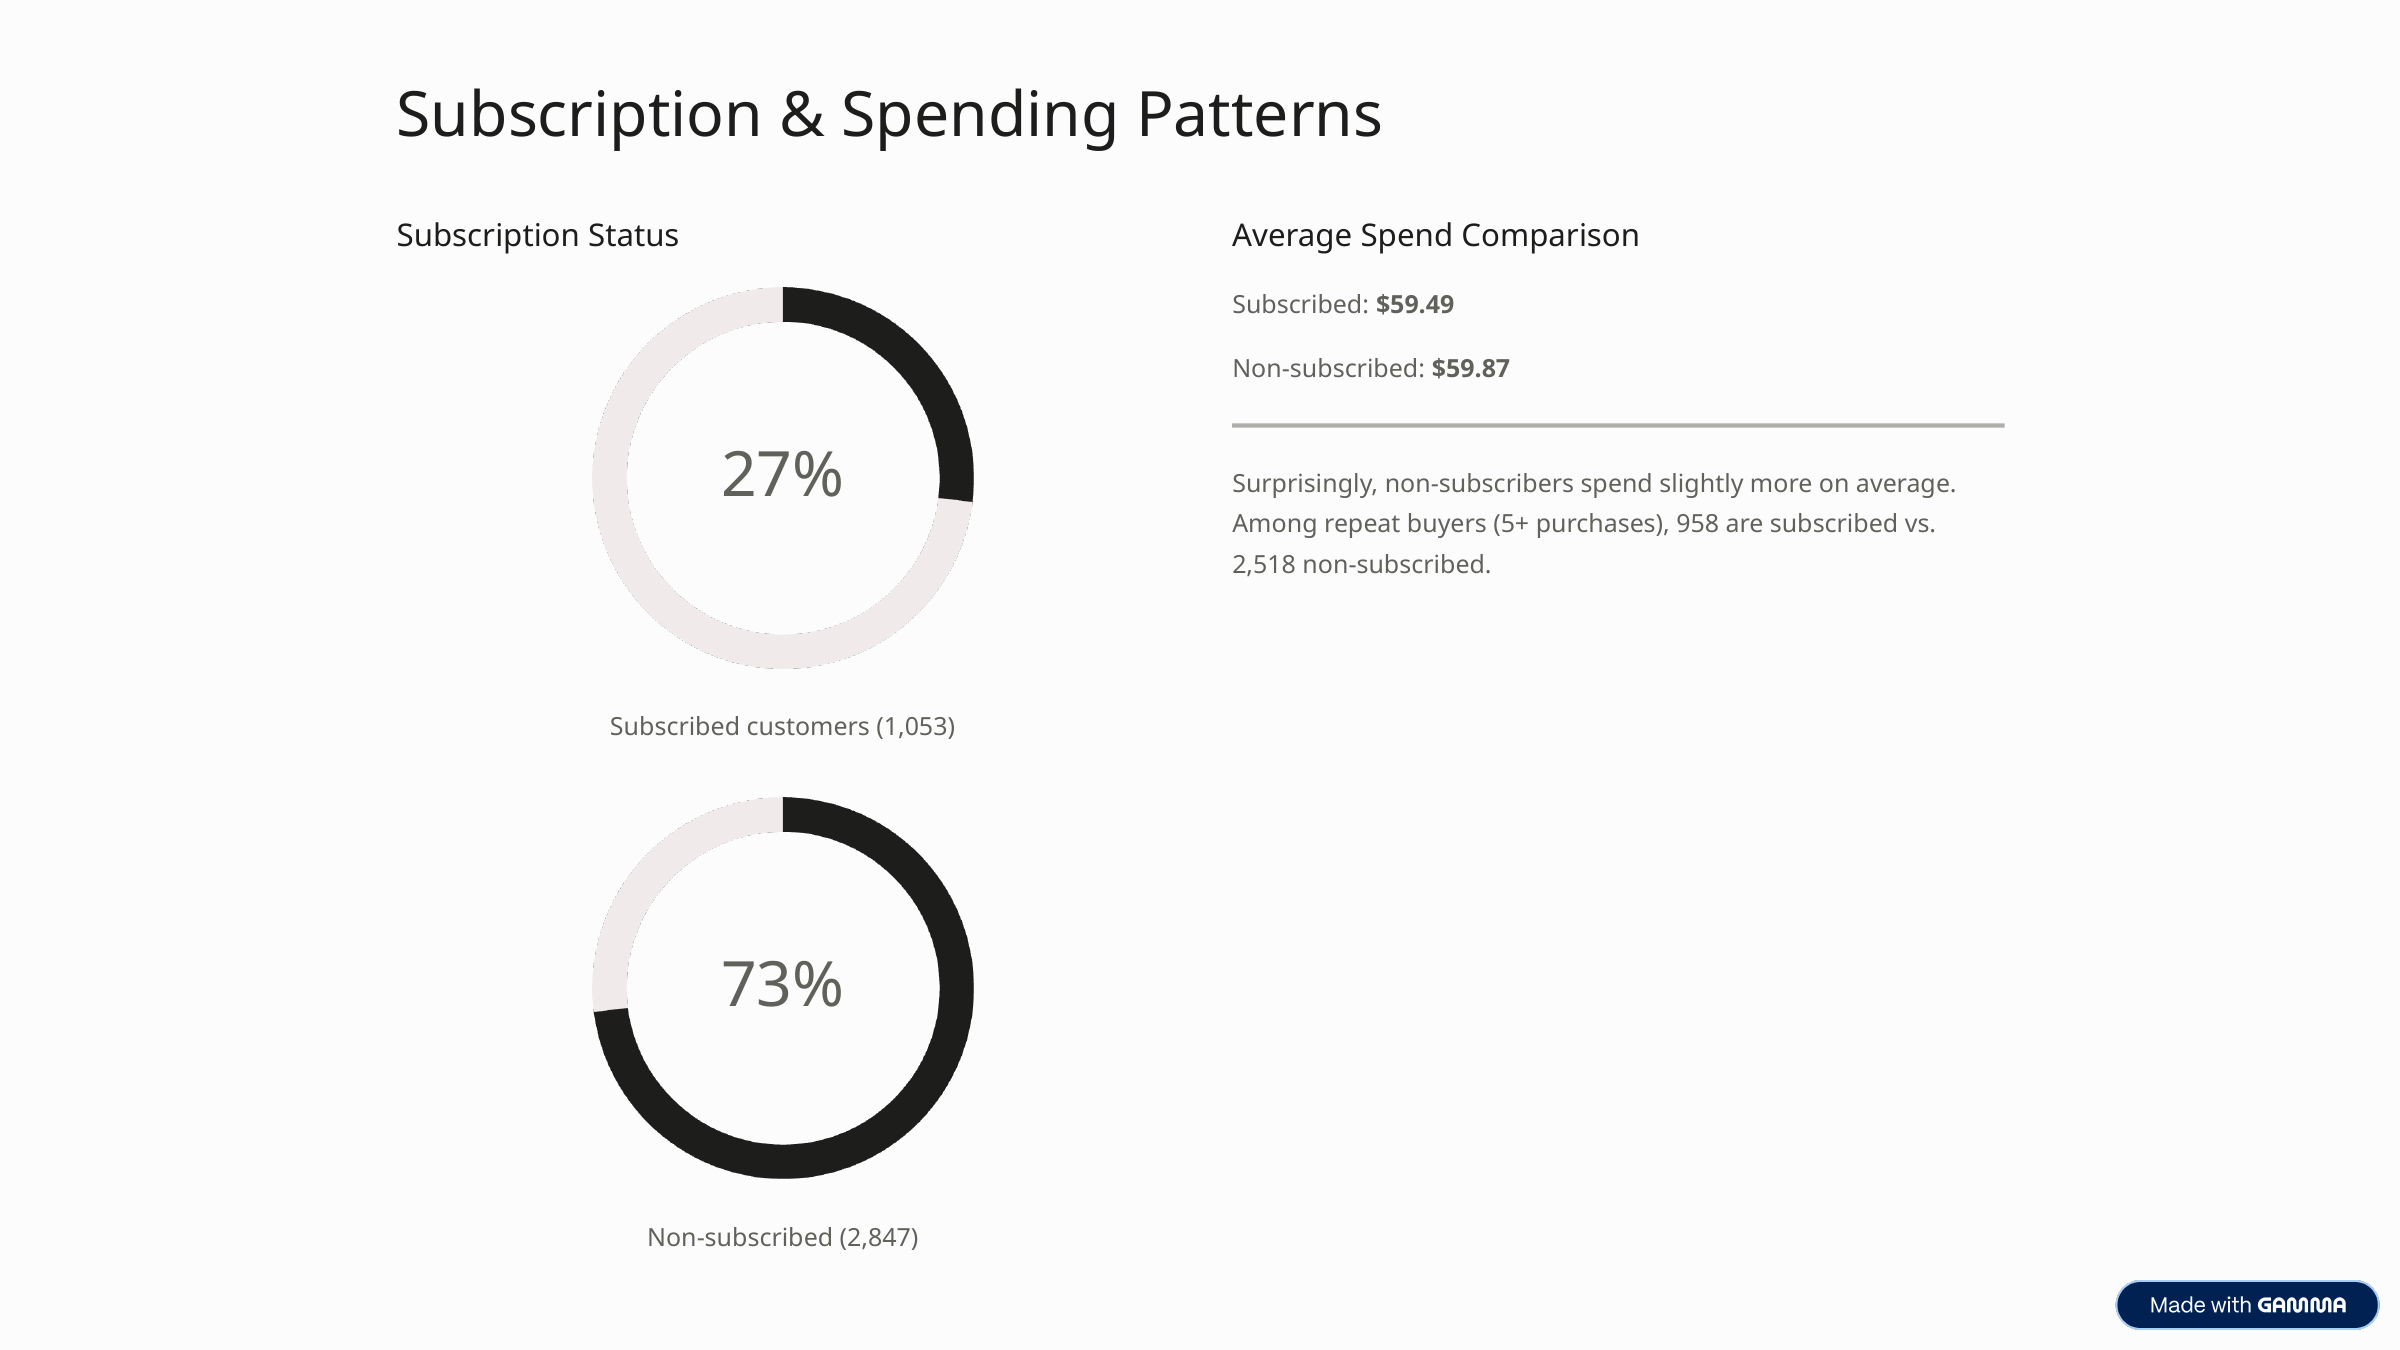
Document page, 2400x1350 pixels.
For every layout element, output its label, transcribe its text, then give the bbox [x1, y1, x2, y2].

picture [592, 287, 974, 669]
picture [592, 797, 974, 1179]
text_box Subscribed customers (1,053) [396, 700, 1169, 741]
picture [2106, 1271, 2389, 1339]
text_box Subscribed: $59.49 [1232, 277, 2005, 319]
text_box Average Spend Comparison [1232, 212, 1682, 253]
text_box Surprisingly, non-subscribers spend slightly more on average. Among repeat buyers (5+ purchases), 958 are subscribed vs. 2,518 non-subscribed. [1232, 456, 2005, 579]
text_box [1232, 423, 2005, 428]
text_box Non-subscribed (2,847) [396, 1210, 1169, 1252]
text_box Non-subscribed: $59.87 [1232, 341, 2005, 382]
text_box Subscription Status [396, 212, 715, 253]
text_box Subscription & Spending Patterns [396, 69, 1490, 150]
